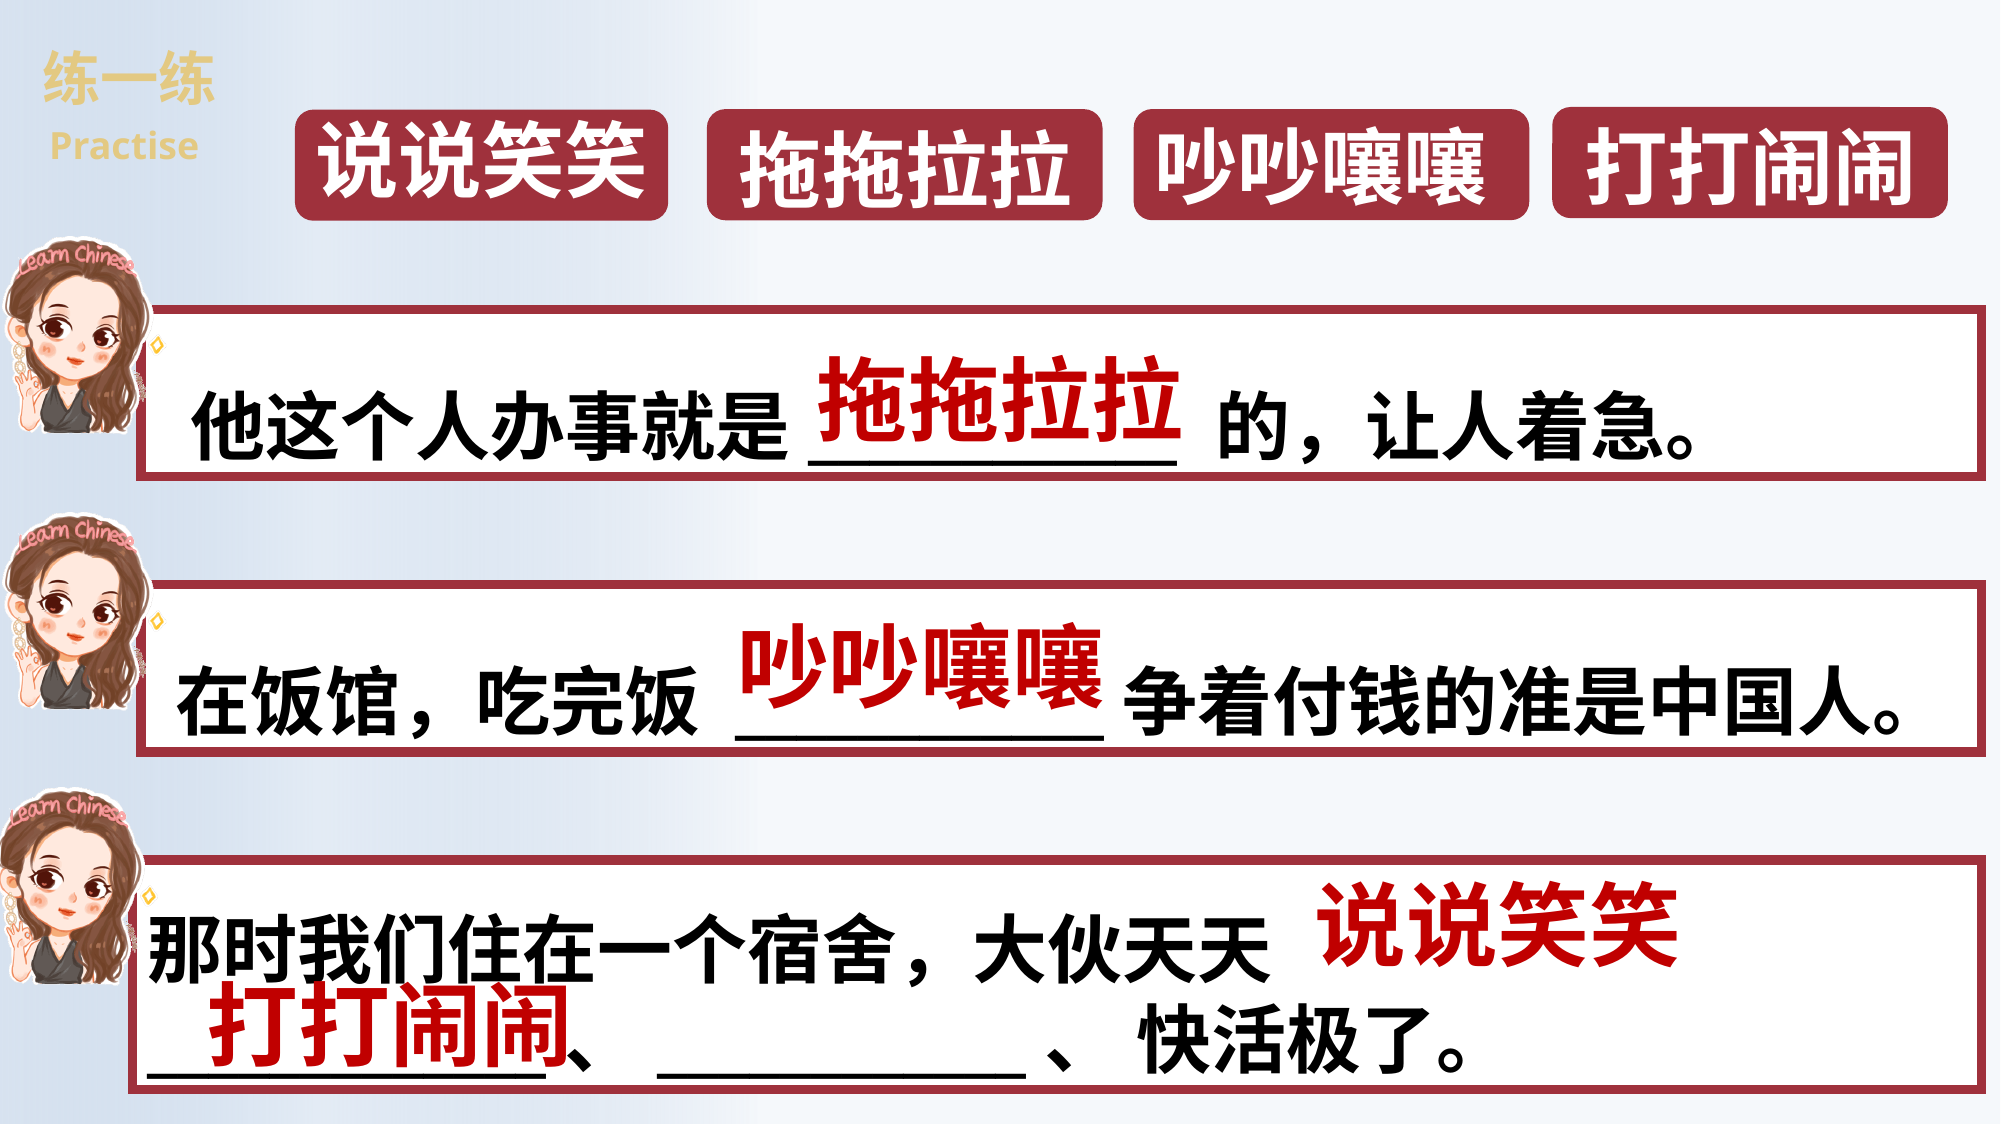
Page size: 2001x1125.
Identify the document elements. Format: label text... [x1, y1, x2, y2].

text_box 练一练 [27, 35, 233, 120]
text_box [0, 760, 1982, 1090]
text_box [0, 209, 1982, 477]
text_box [678, 109, 1093, 209]
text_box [0, 485, 1982, 753]
picture [0, 0, 2001, 1125]
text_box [294, 101, 669, 209]
text_box Practise [34, 115, 215, 175]
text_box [1523, 106, 1979, 225]
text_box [1093, 108, 1523, 225]
